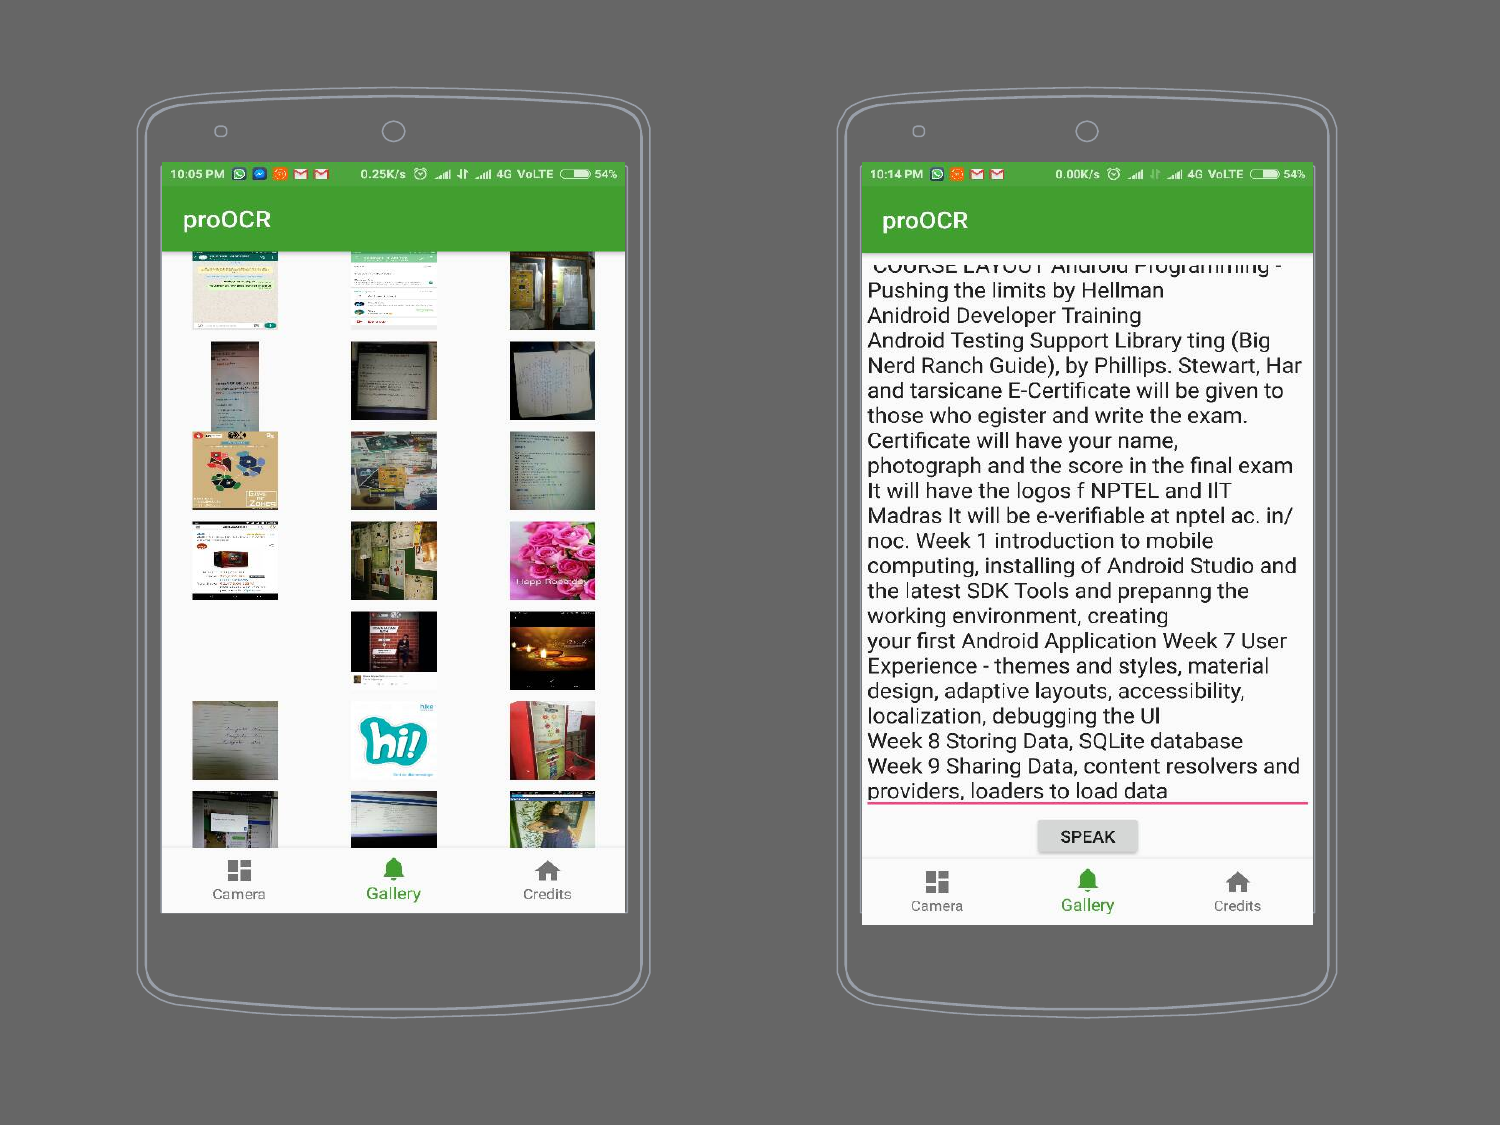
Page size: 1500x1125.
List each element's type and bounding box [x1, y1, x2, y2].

text_box [137, 87, 650, 1018]
text_box [837, 87, 1337, 1018]
picture [862, 162, 1313, 926]
picture [162, 162, 626, 913]
